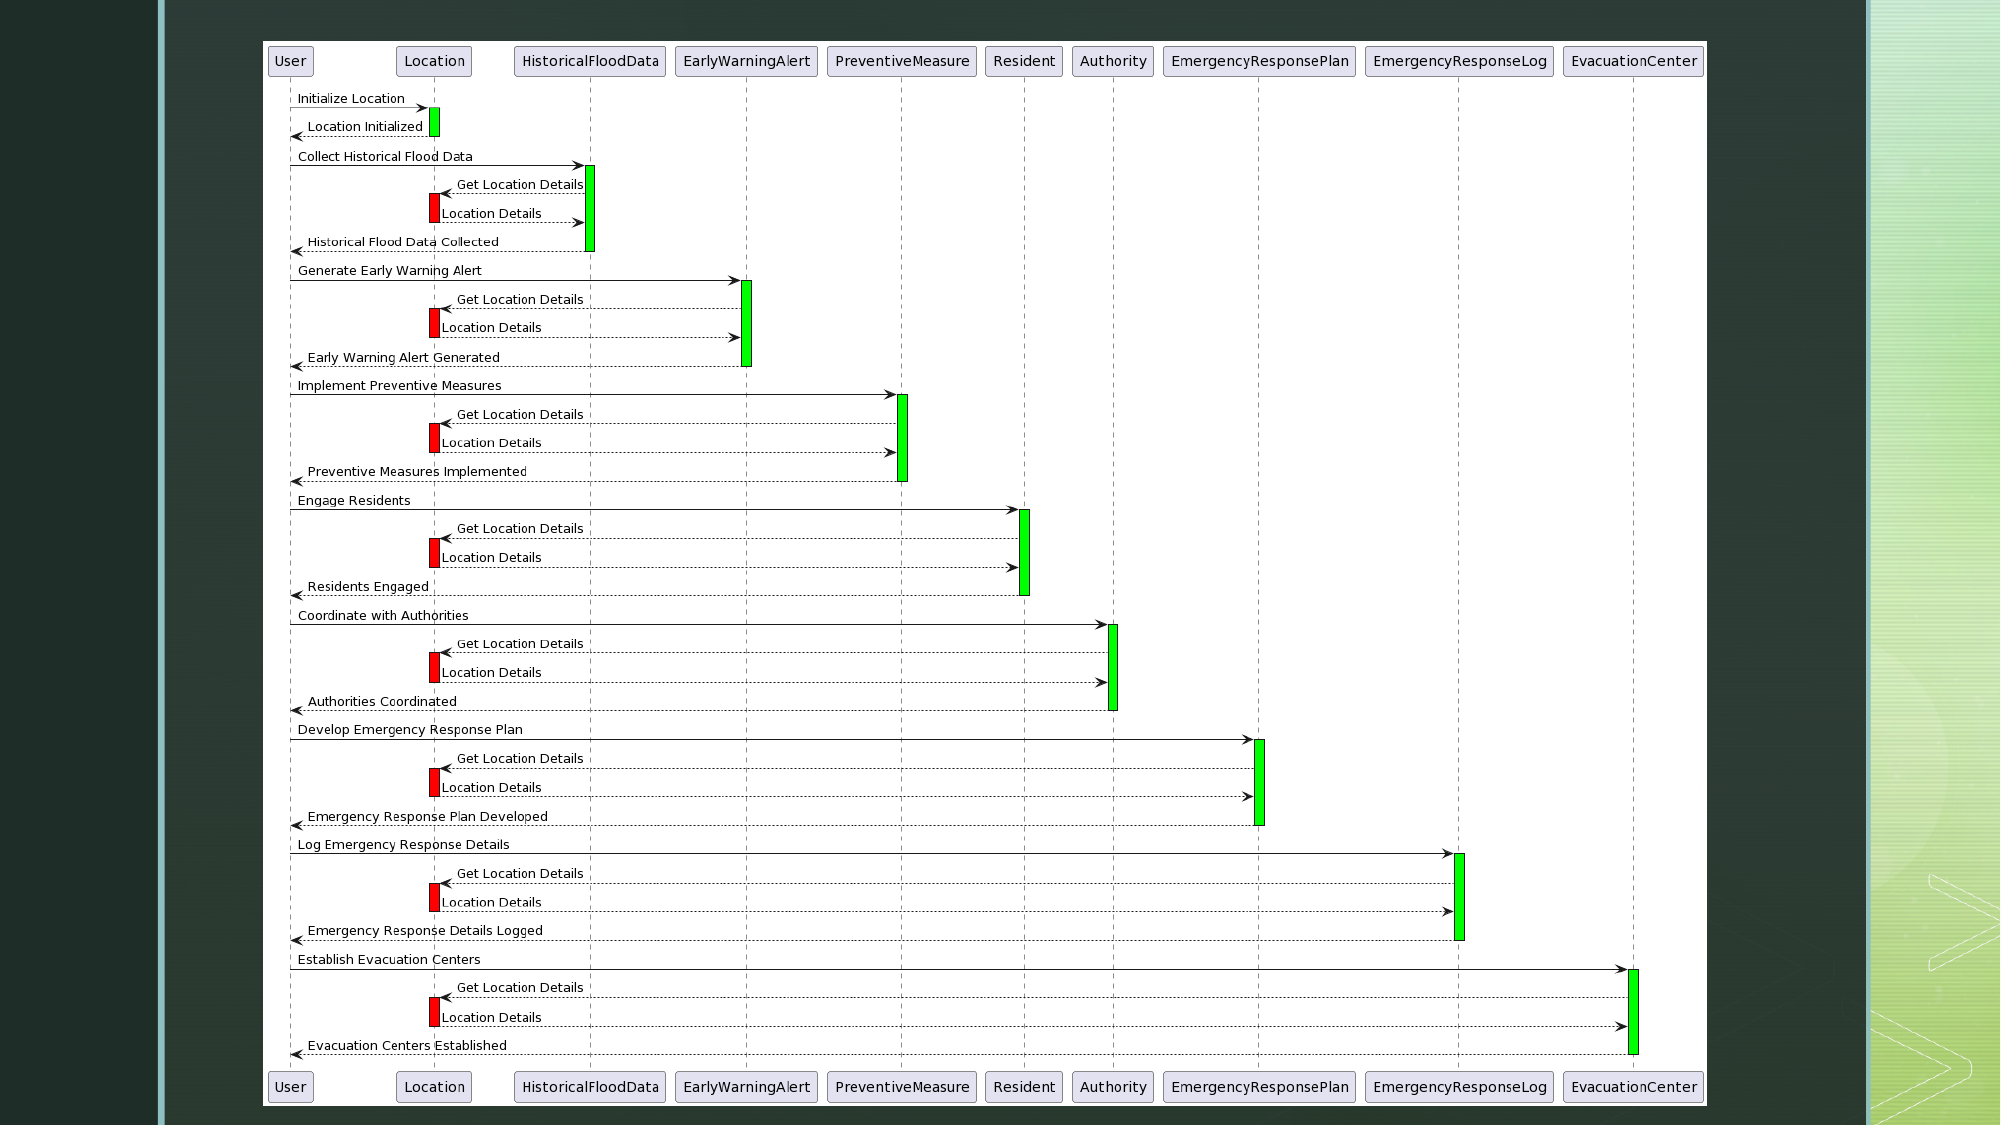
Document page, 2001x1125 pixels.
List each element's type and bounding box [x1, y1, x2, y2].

picture [262, 41, 1707, 1107]
picture [1871, 0, 2001, 1125]
